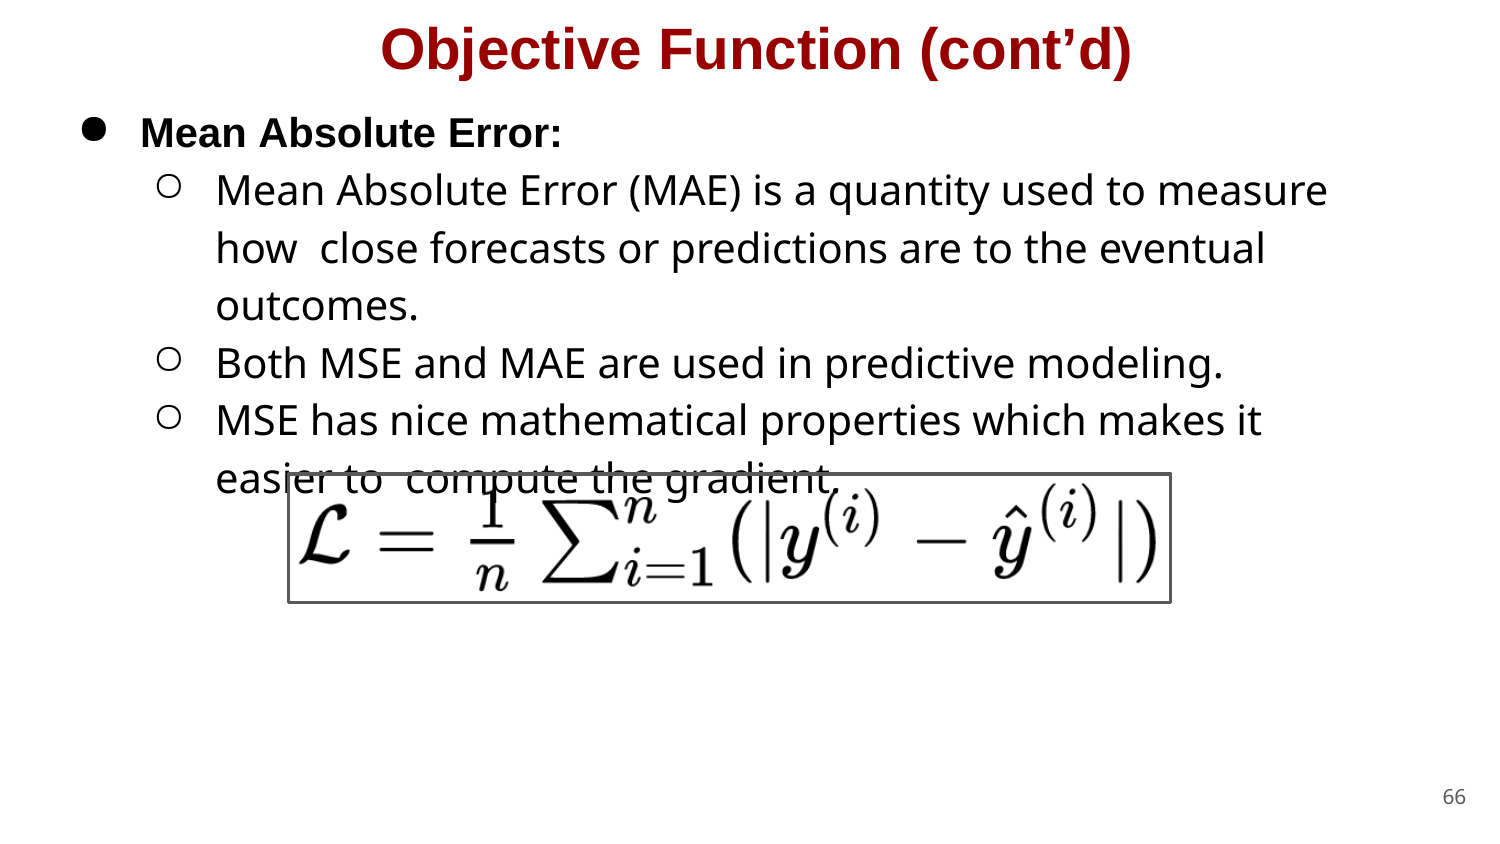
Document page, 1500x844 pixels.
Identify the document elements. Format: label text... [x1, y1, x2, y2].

text_box Mean Absolute Error: Mean Absolute Error (MAE) is a quantity used to measure how close forecasts or predictions are to the eventual outcomes. Both MSE and MAE are used in predictive modeling. MSE has nice mathematical properties which makes it easier to compute the gradient. [75, 96, 1386, 502]
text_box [286, 472, 1173, 605]
title Objective Function (cont’d) [364, 9, 1136, 96]
slide_number 66 [1436, 783, 1473, 844]
